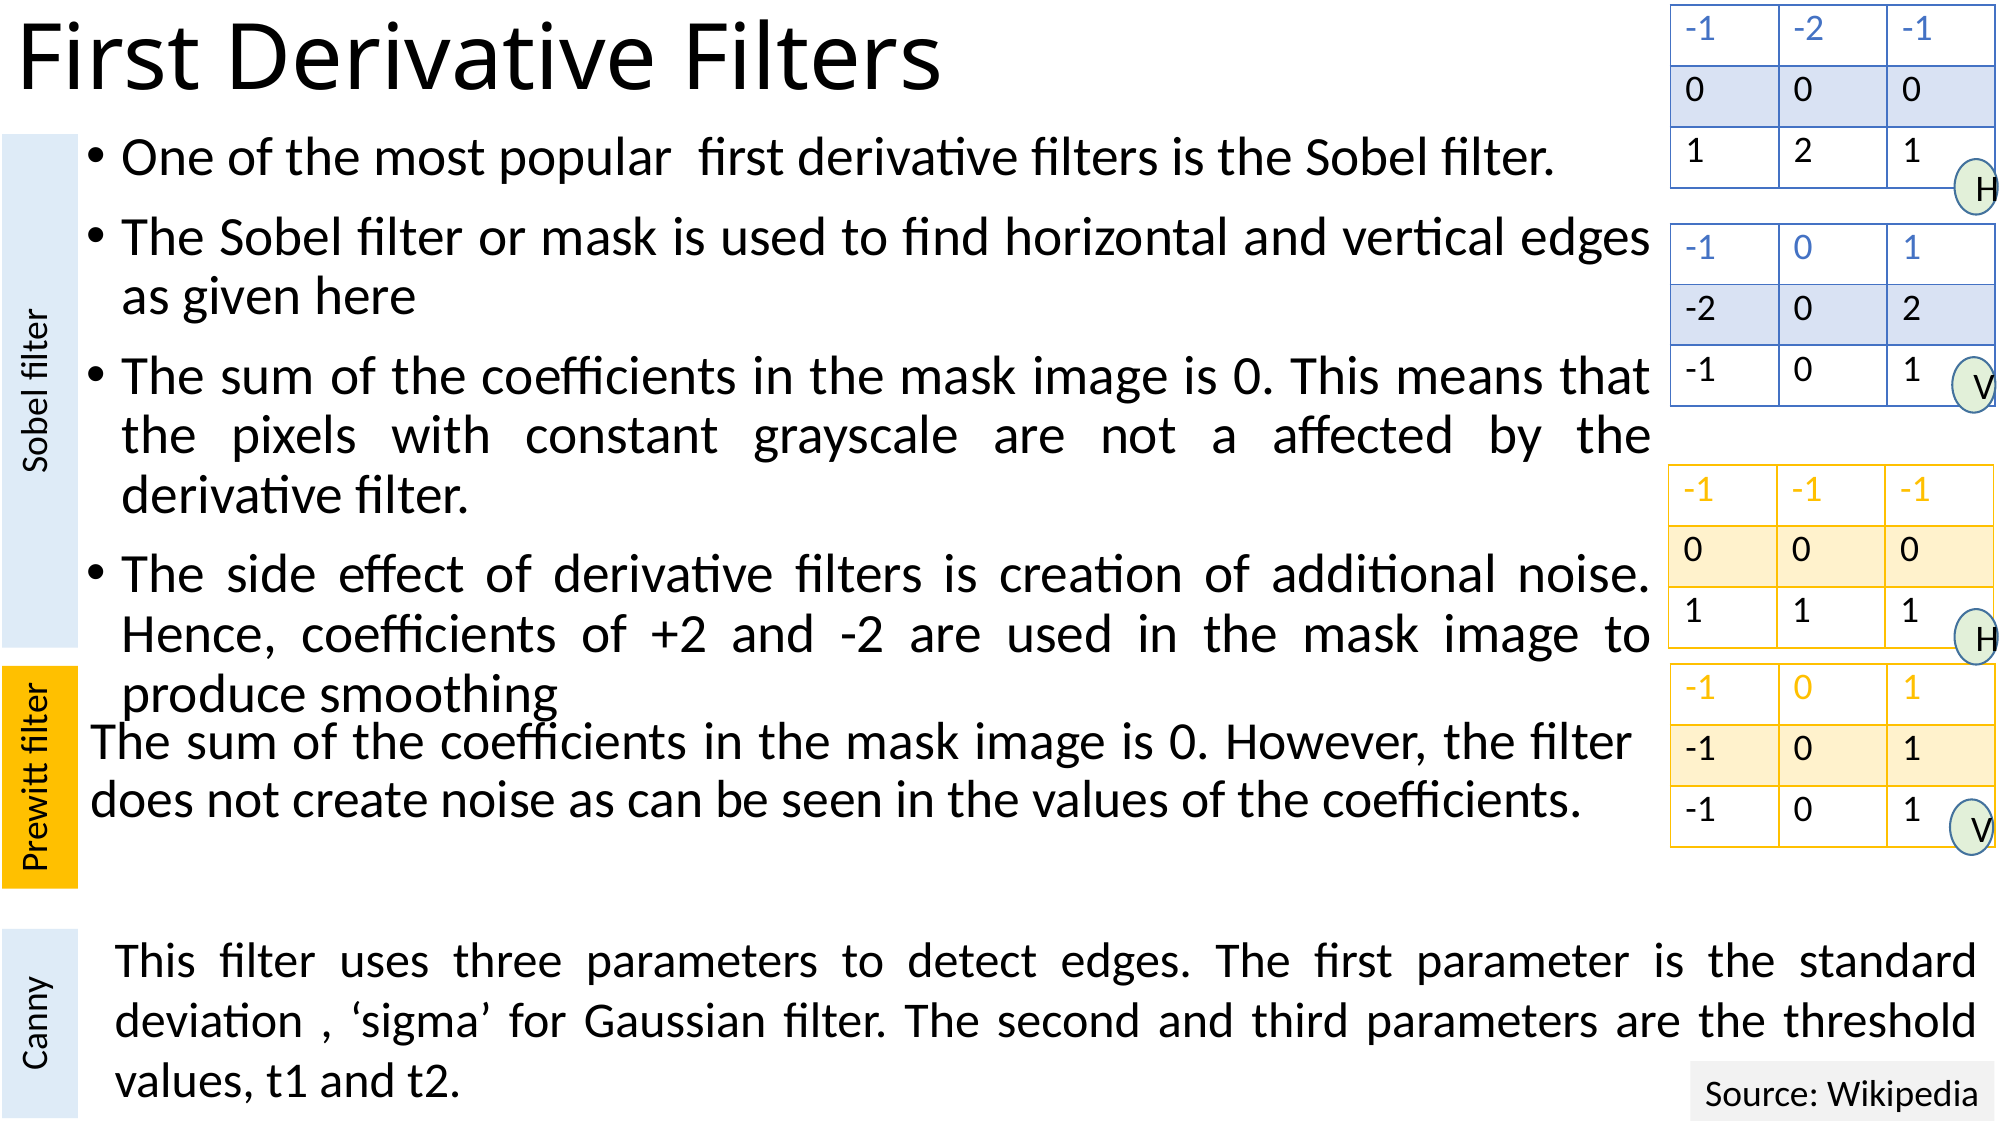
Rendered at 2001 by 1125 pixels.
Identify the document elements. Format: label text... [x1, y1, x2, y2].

text_box H [1953, 608, 1999, 666]
table_header 1 [1888, 225, 1994, 284]
text_box V [1951, 356, 1997, 414]
table_cell 2 [1888, 285, 1994, 344]
table_header -1 [1778, 466, 1884, 525]
list One of the most popular first derivative filters is the Sobel filter. The Sobel filter or mask is used to find horizontal and vertical edges as given here The sum of the coefficients in the mask image is 0. This means that the pixels with constant grayscale are not a affected by the derivative filter. The side effect of derivative filters is creation of additional noise. Hence, coefficients of +2 and -2 are used in the mask image to produce smoothing [71, 120, 1669, 737]
text_box Prewitt filter [2, 665, 78, 889]
table_cell 1 [1671, 128, 1778, 187]
table_cell 0 [1780, 787, 1886, 846]
table_cell 1 [1778, 588, 1884, 647]
table_header -2 [1780, 6, 1886, 65]
table_header 0 [1780, 665, 1886, 724]
table_cell 1 [1888, 346, 1994, 405]
table_header 0 [1780, 225, 1886, 284]
table_cell 0 [1886, 527, 1993, 586]
table_cell 2 [1780, 128, 1886, 187]
table_cell -1 [1671, 346, 1778, 405]
table_cell 1 [1888, 128, 1994, 187]
text_box Source: Wikipedia [1690, 1061, 1995, 1121]
text_box Canny [2, 928, 78, 1119]
table_header -1 [1671, 6, 1778, 65]
table_header -1 [1669, 466, 1776, 525]
table_cell -2 [1671, 285, 1778, 344]
title First Derivative Filters [0, 0, 1725, 121]
table_cell 0 [1671, 67, 1778, 126]
table_cell 1 [1888, 726, 1994, 785]
table_header 1 [1888, 665, 1994, 724]
text_box This filter uses three parameters to detect edges. The first parameter is the standard deviation , ‘sigma’ for Gaussian filter. The second and third parameters are the threshold values, t1 and t2. [99, 920, 1994, 1116]
table_cell 1 [1669, 588, 1776, 647]
table_header -1 [1671, 225, 1778, 284]
table_cell -1 [1671, 787, 1778, 846]
table_cell 0 [1778, 527, 1884, 586]
table_cell 0 [1780, 346, 1886, 405]
table_header -1 [1886, 466, 1993, 525]
text_box The sum of the coefficients in the mask image is 0. However, the filter does not create noise as can be seen in the values of the coefficients. [75, 706, 1650, 884]
table_cell 0 [1780, 67, 1886, 126]
table_cell 0 [1669, 527, 1776, 586]
table_cell 0 [1888, 67, 1994, 126]
table_cell 1 [1886, 588, 1993, 647]
text_box Sobel filter [2, 134, 78, 648]
table_header -1 [1888, 6, 1994, 65]
table_cell -1 [1671, 726, 1778, 785]
table_header -1 [1671, 665, 1778, 724]
text_box H [1953, 158, 1999, 216]
text_box V [1948, 798, 1995, 856]
table_cell 1 [1888, 787, 1994, 846]
table_cell 0 [1780, 726, 1886, 785]
table_cell 0 [1780, 285, 1886, 344]
